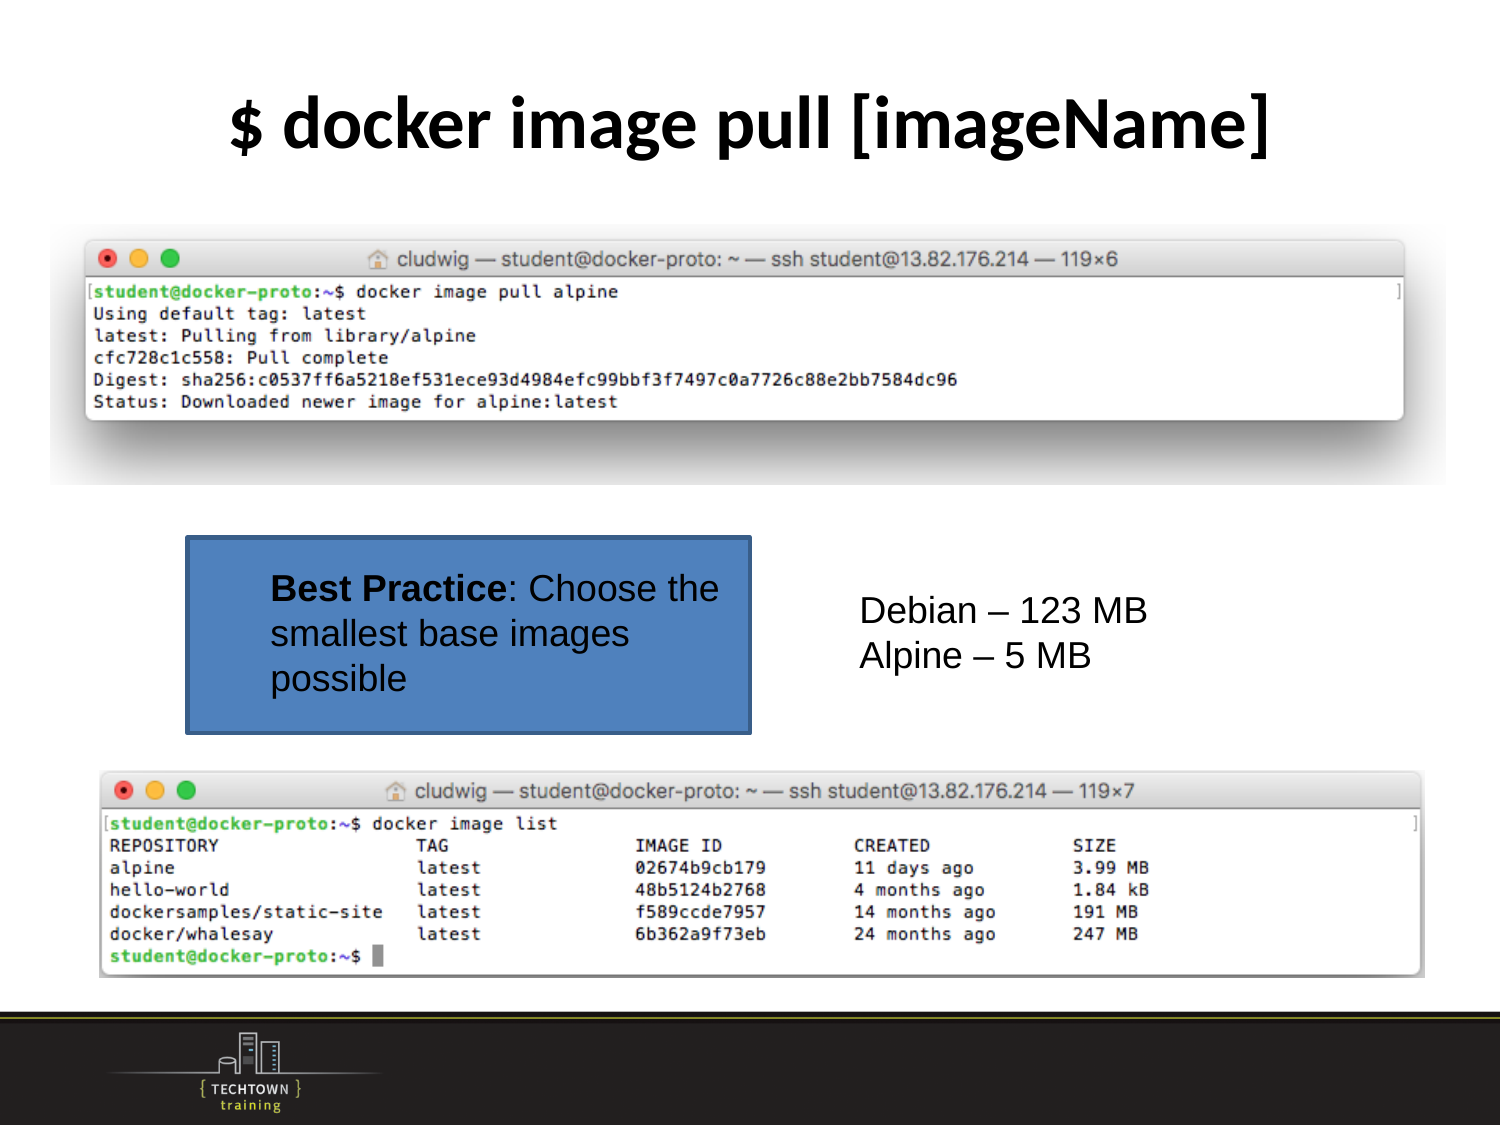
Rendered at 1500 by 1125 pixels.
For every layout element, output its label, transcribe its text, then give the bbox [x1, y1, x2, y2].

picture [0, 0, 1500, 1125]
text_box Debian – 123 MB Alpine – 5 MB [844, 578, 1339, 685]
text_box Best Practice: Choose the smallest base images possible [255, 556, 750, 708]
text_box [187, 537, 750, 734]
title $ docker image pull [imageName] [75, 24, 1425, 213]
